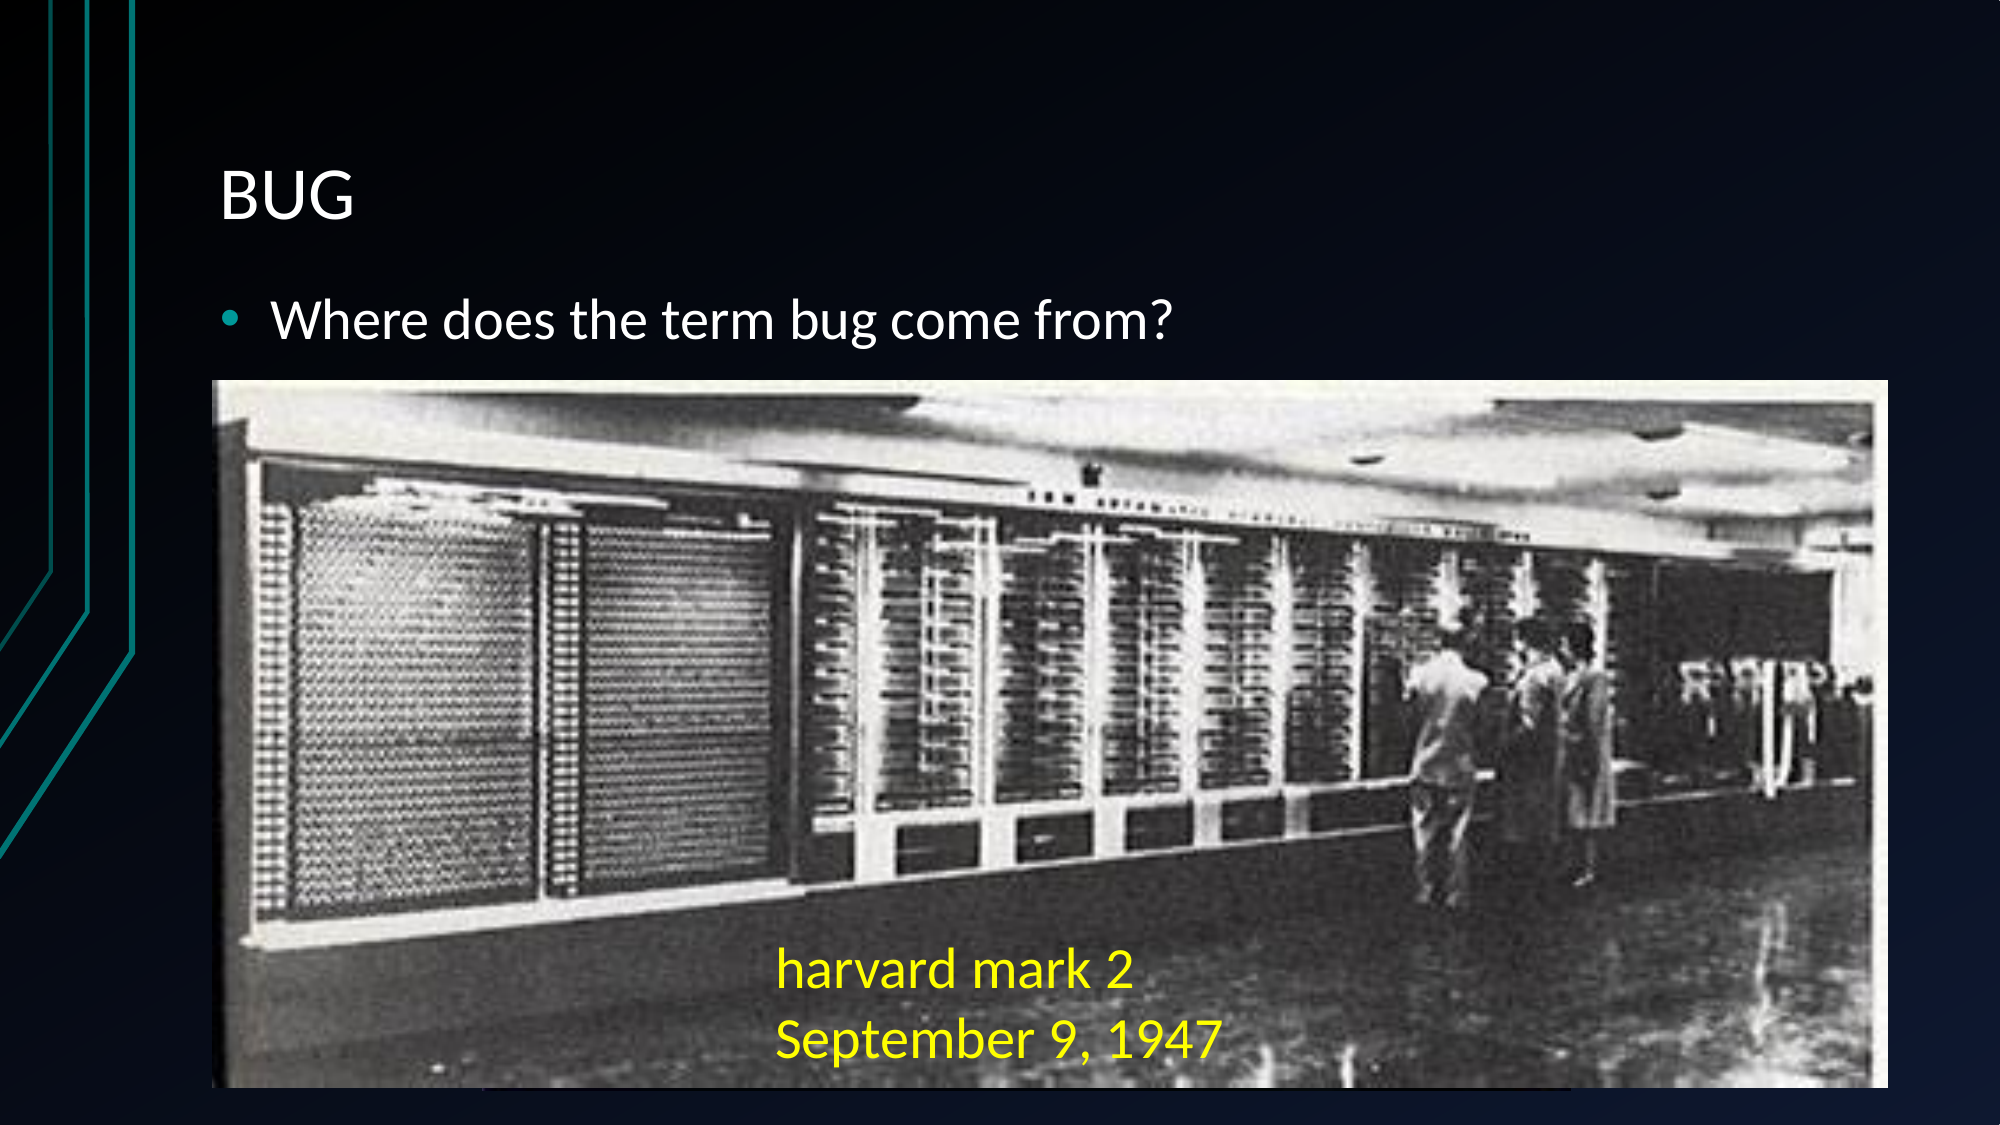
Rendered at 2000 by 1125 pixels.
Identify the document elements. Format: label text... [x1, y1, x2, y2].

title BUG [199, 45, 1900, 246]
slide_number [199, 1042, 567, 1103]
picture [211, 380, 1888, 1092]
list Where does the term bug come from? [199, 279, 1900, 1012]
